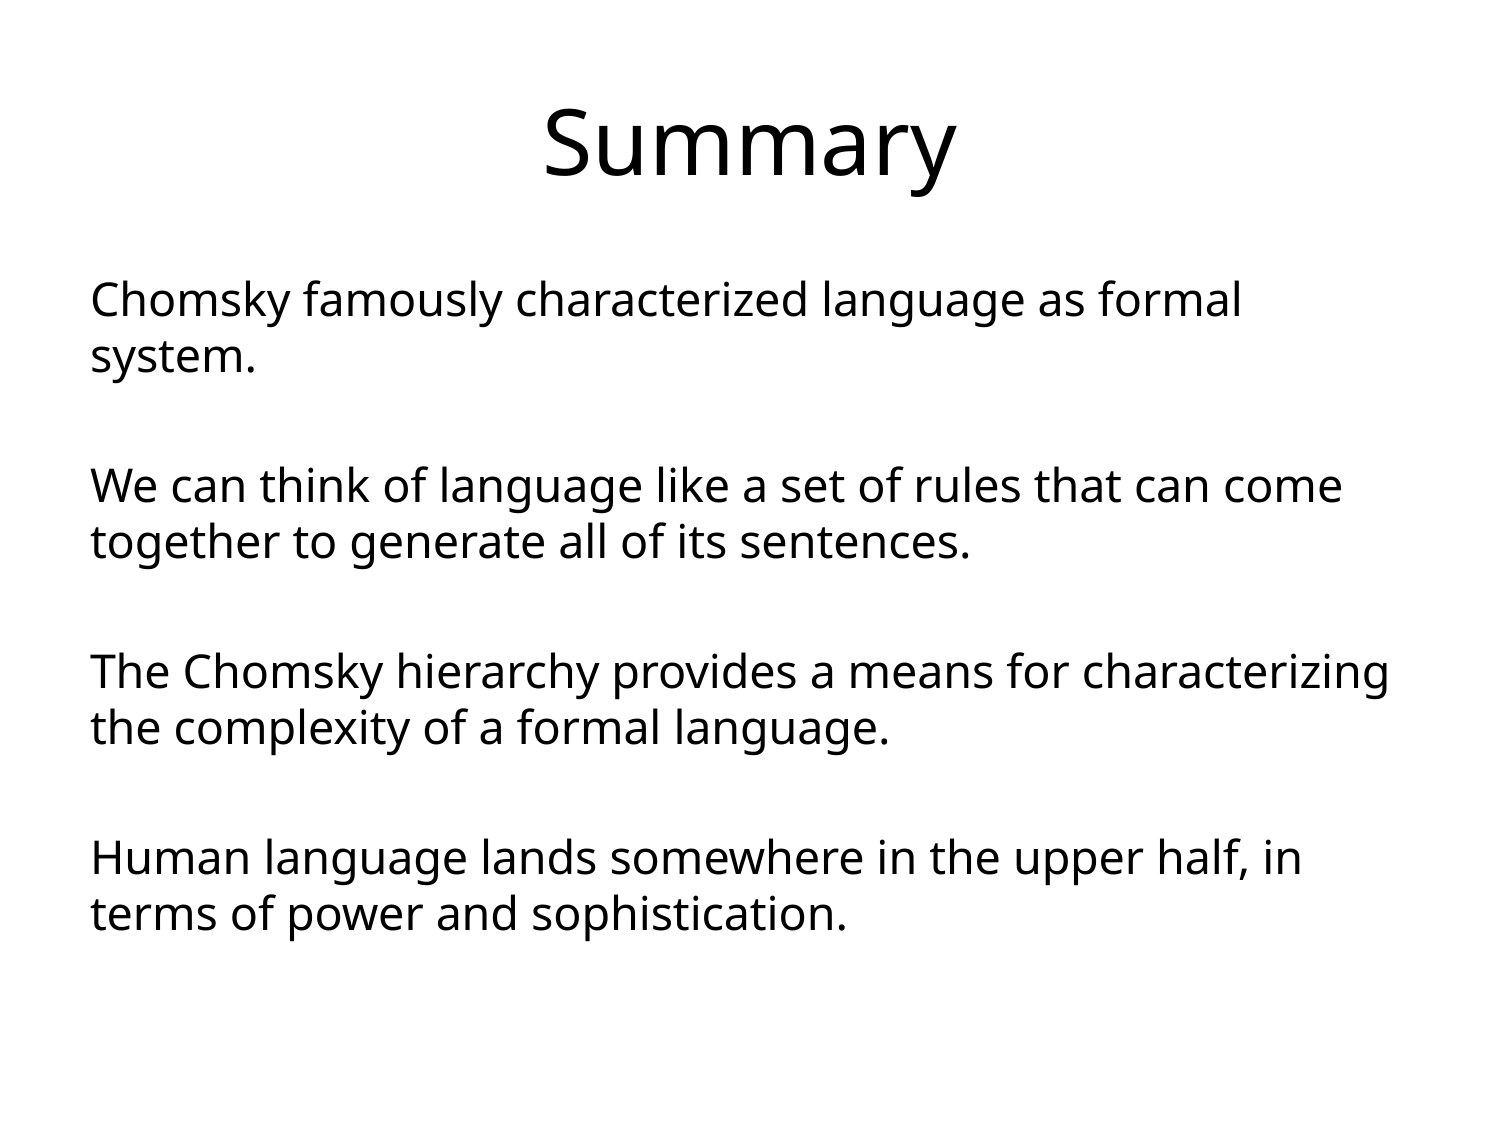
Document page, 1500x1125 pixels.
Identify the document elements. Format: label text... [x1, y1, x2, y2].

list Chomsky famously characterized language as formal system. We can think of language like a set of rules that can come together to generate all of its sentences. The Chomsky hierarchy provides a means for characterizing the complexity of a formal language. Human language lands somewhere in the upper half, in terms of power and sophistication. [75, 262, 1425, 955]
title Summary [75, 45, 1425, 233]
